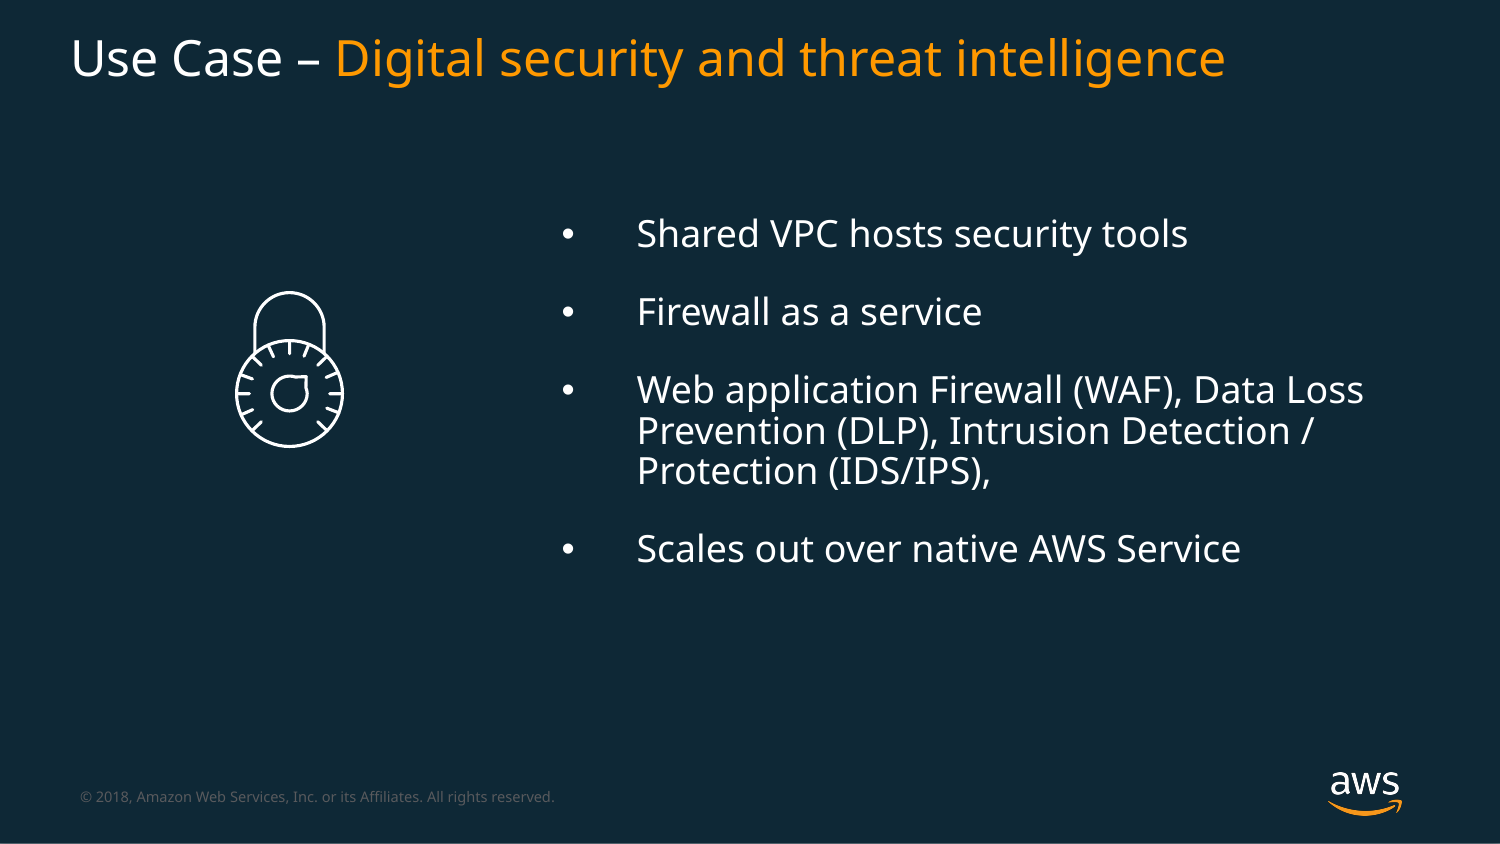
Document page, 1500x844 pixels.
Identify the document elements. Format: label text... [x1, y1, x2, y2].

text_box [236, 292, 343, 447]
picture [1328, 772, 1402, 816]
title Use Case – Digital security and threat intelligence [55, 18, 1402, 109]
text_box Shared VPC hosts security tools Firewall as a service Web application Firewall (WAF), Data Loss Prevention (DLP), Intrusion Detection / Protection (IDS/IPS), Scales out over native AWS Service [531, 191, 1426, 673]
